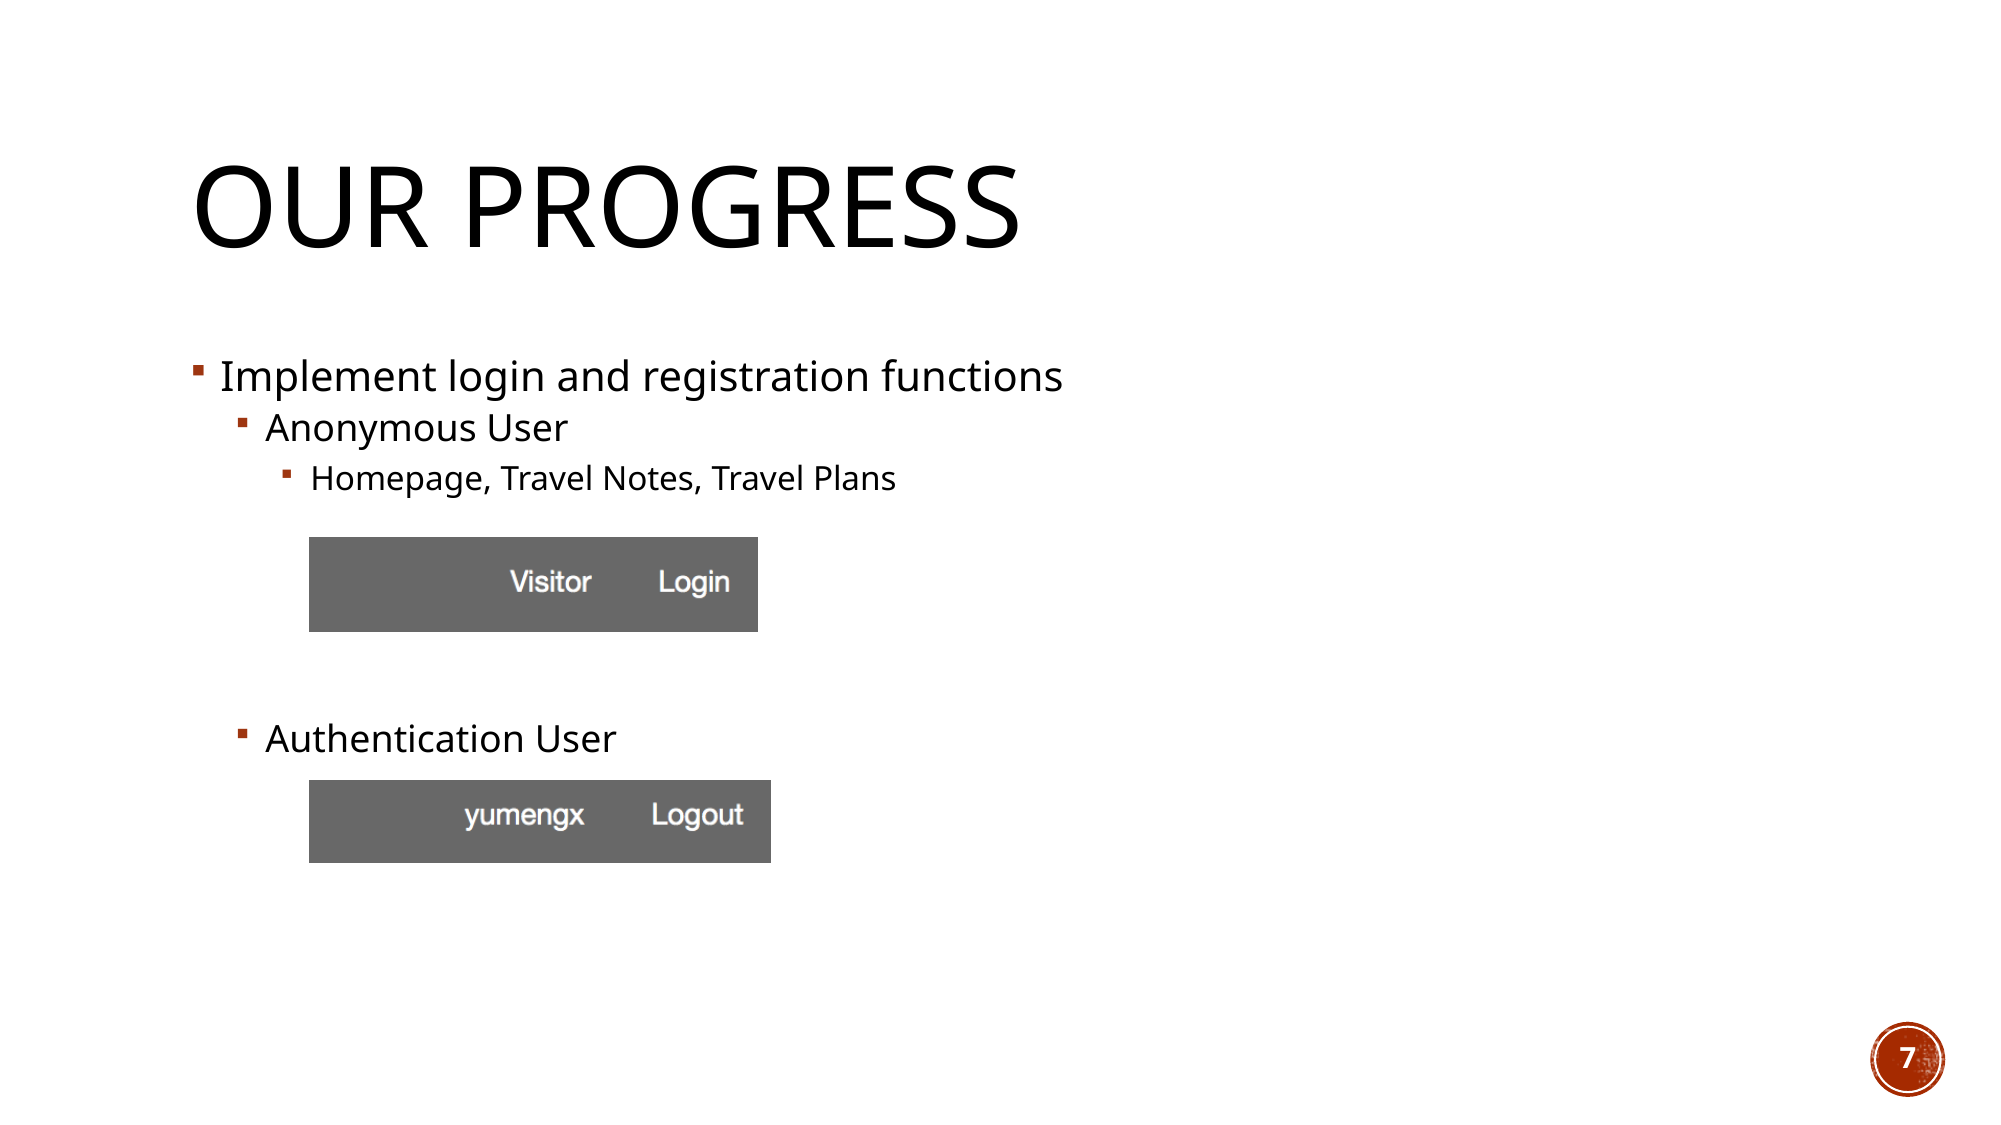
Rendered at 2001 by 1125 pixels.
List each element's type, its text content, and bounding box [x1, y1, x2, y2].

title Our Progress [175, 79, 1826, 344]
list Implement login and registration functions Anonymous User Homepage, Travel Notes, Travel Plans Authentication User [175, 348, 1826, 1013]
picture [309, 780, 771, 863]
picture [309, 537, 758, 632]
slide_number 7 [1855, 1028, 1961, 1089]
